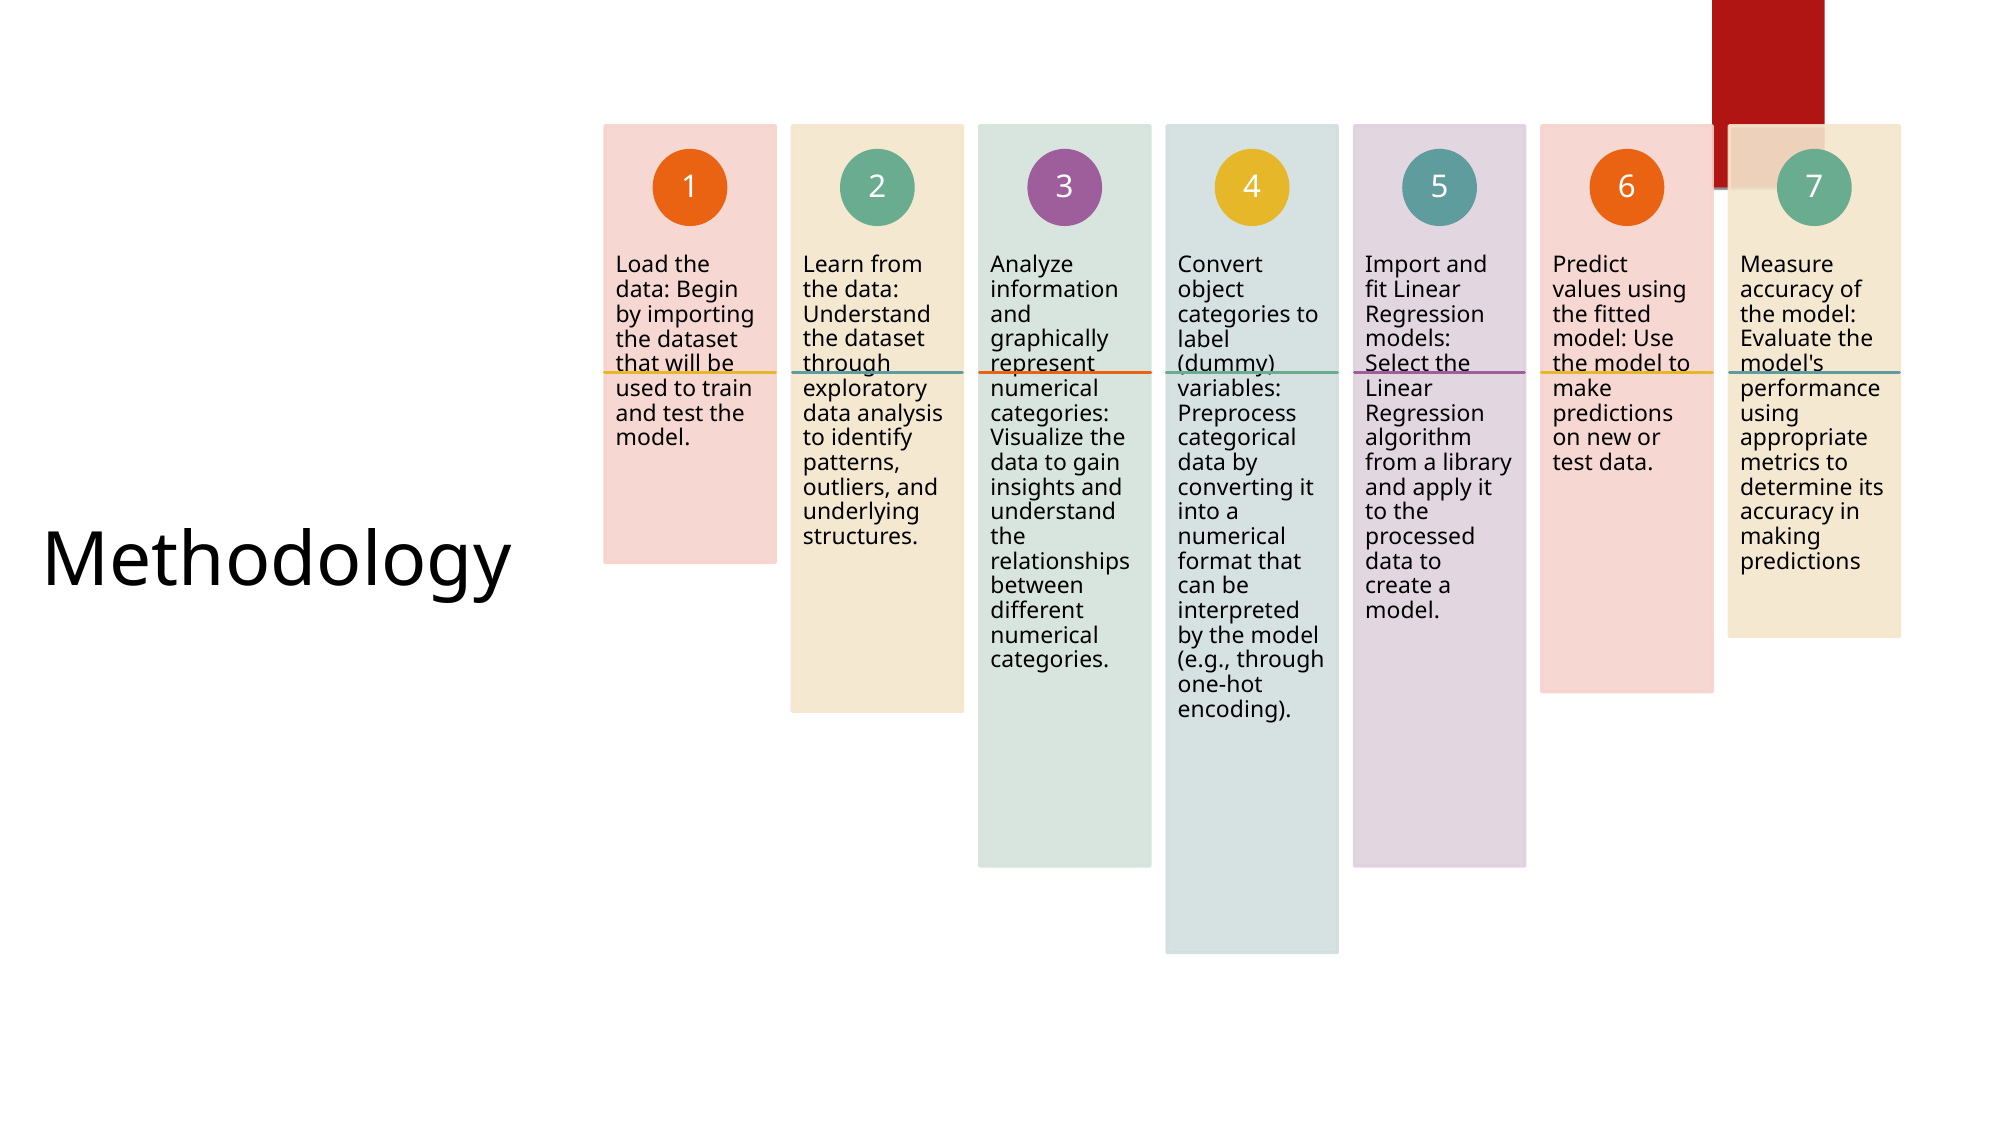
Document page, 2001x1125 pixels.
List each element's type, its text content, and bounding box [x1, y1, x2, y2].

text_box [604, 125, 1900, 953]
text_box Methodology [26, 159, 556, 953]
